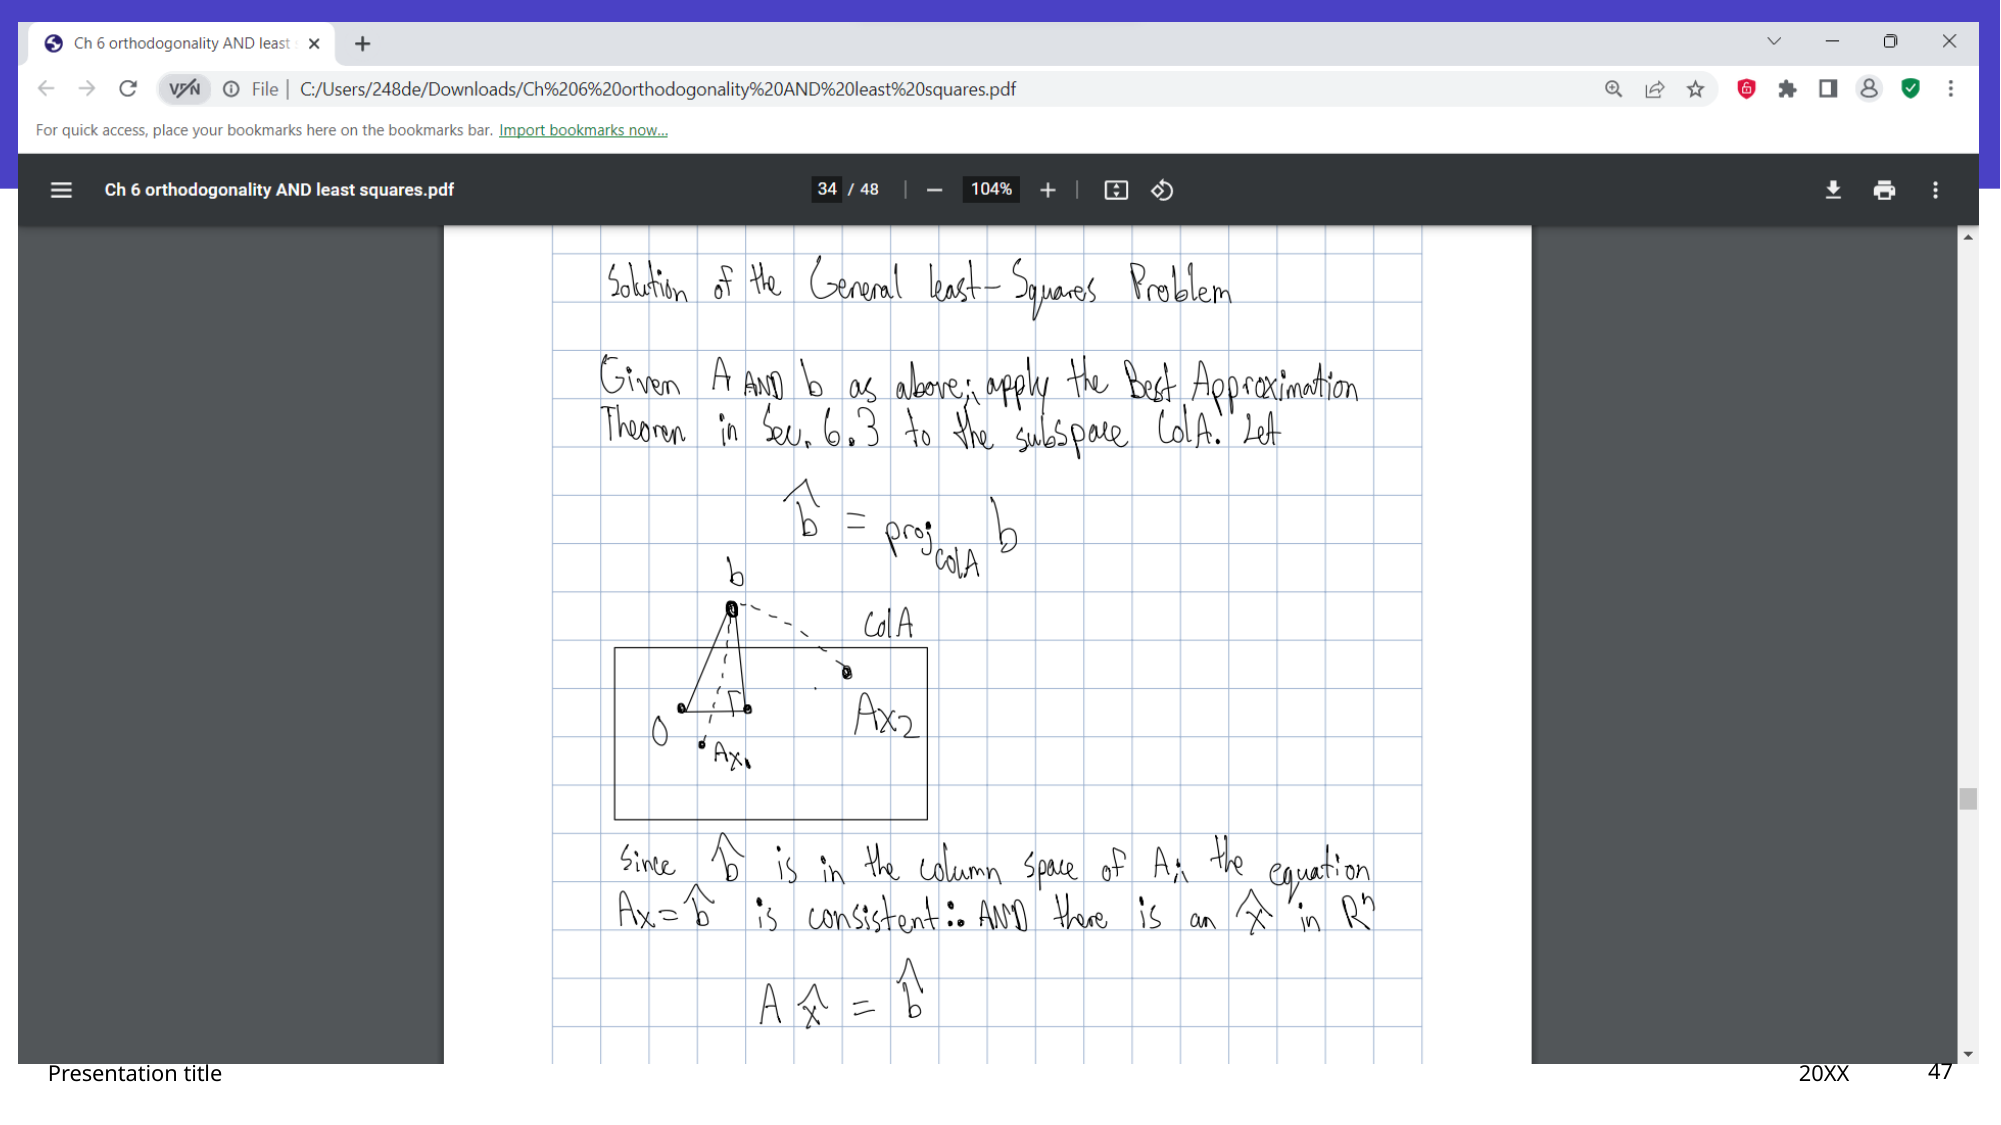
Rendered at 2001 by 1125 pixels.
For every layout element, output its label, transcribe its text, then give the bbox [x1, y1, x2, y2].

footer Presentation title [33, 1064, 827, 1103]
slide_number 20XX [1150, 1064, 1864, 1103]
slide_number 47 [1864, 1064, 1968, 1103]
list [18, 22, 1979, 1064]
